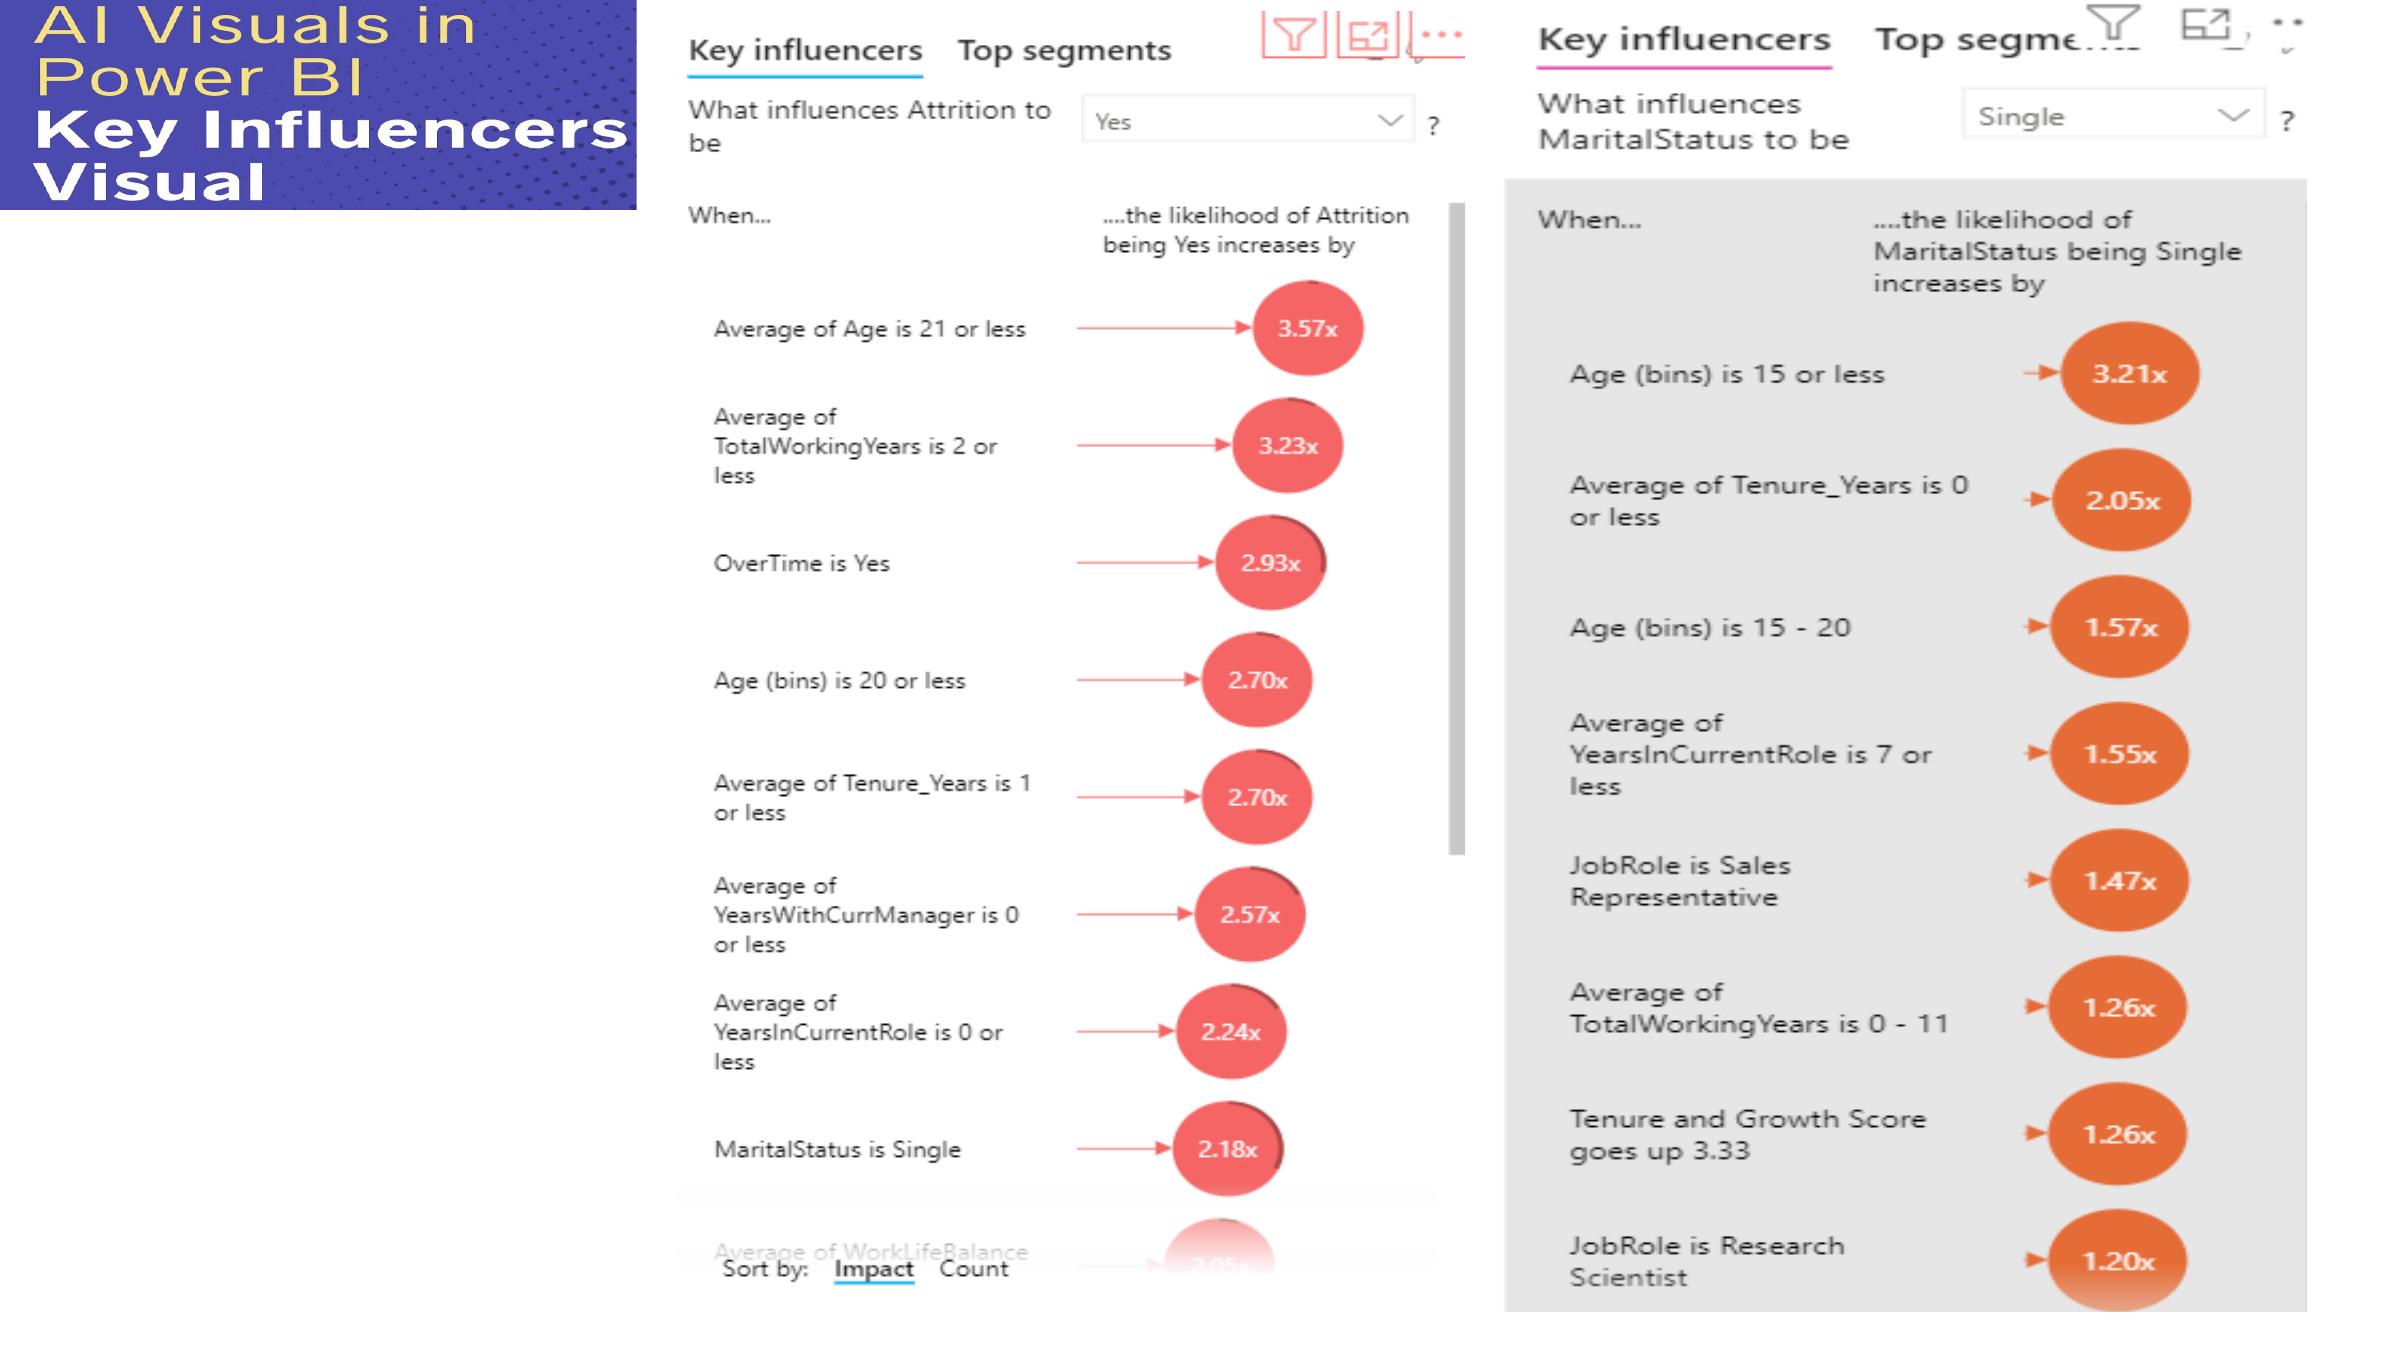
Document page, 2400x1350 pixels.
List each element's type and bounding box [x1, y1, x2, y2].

picture [674, 11, 1466, 1300]
picture [0, 0, 637, 210]
picture [1503, 0, 2307, 1312]
